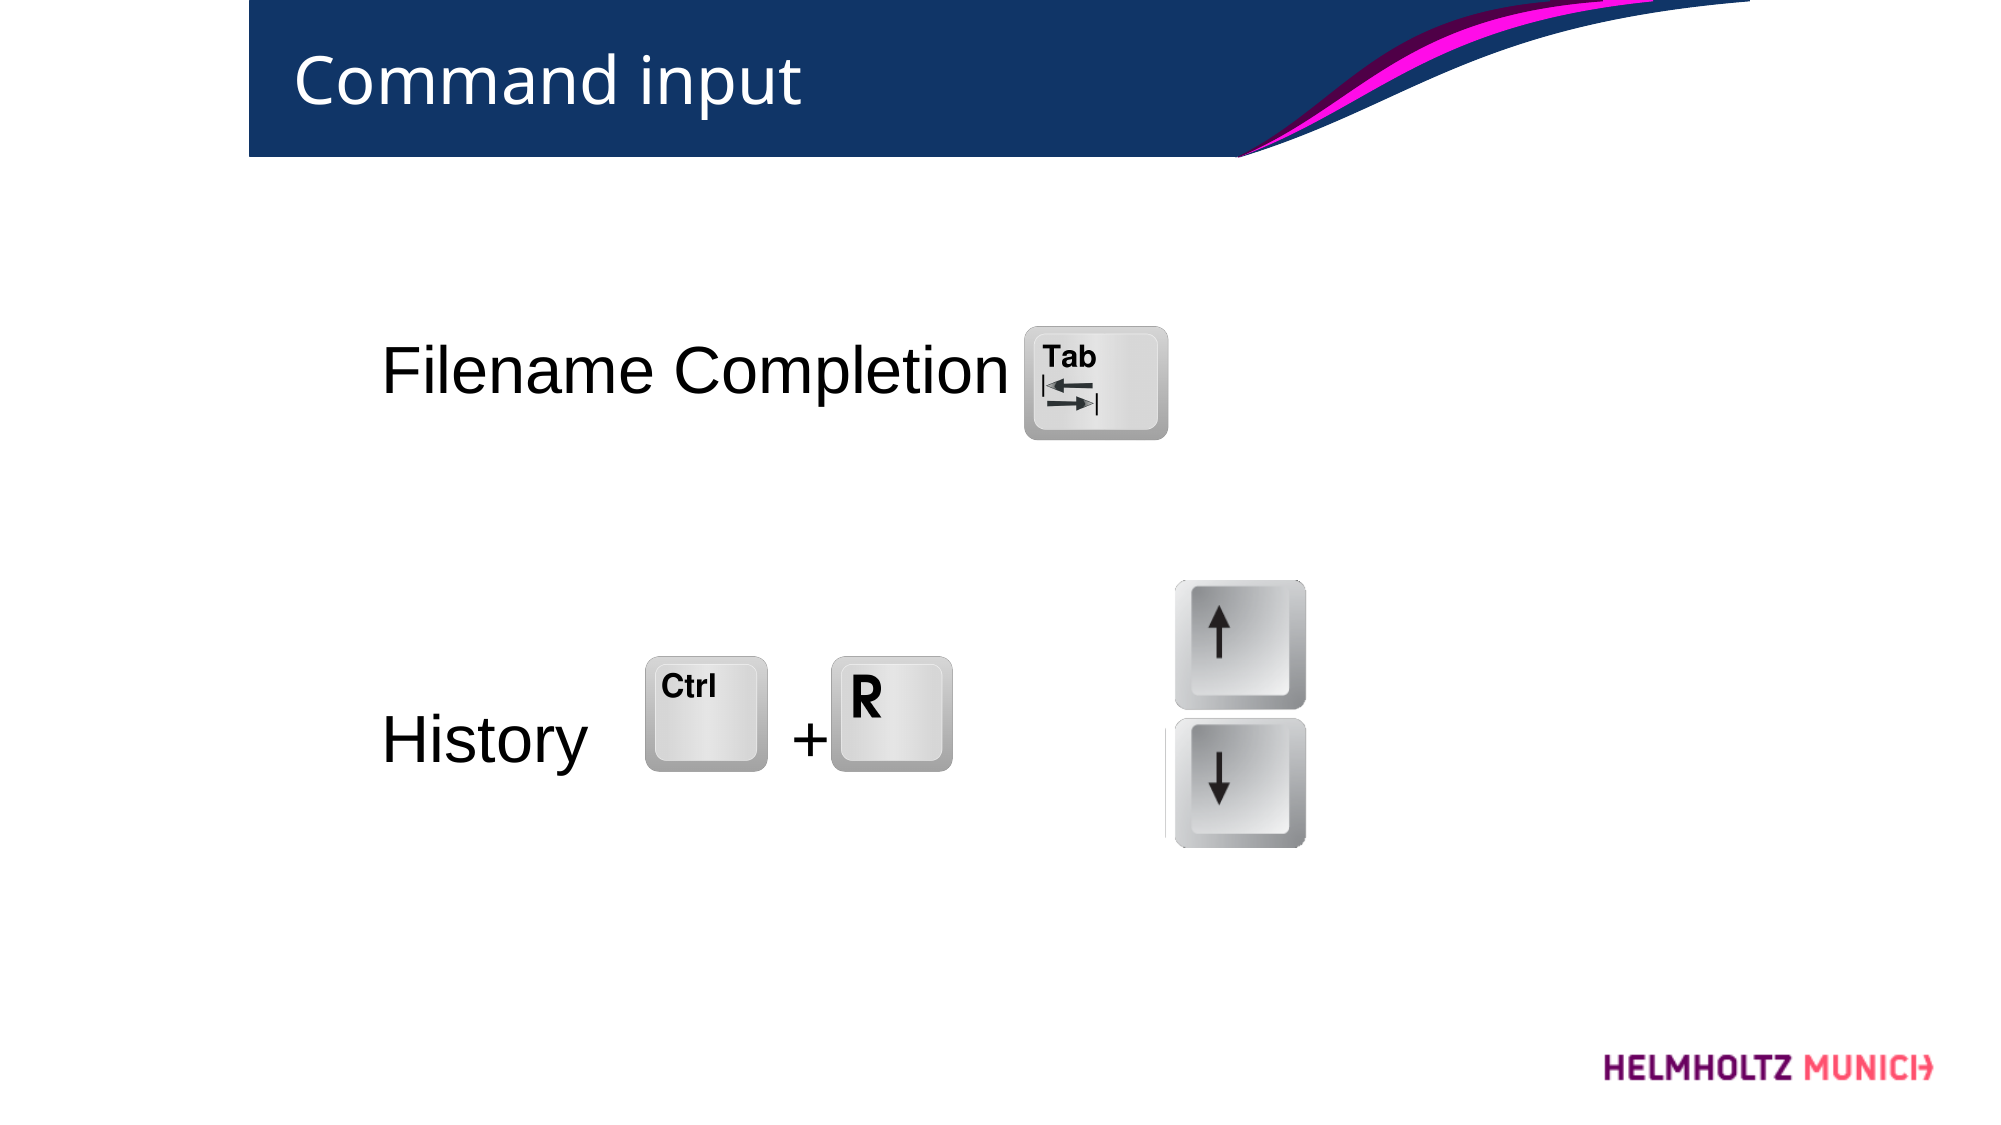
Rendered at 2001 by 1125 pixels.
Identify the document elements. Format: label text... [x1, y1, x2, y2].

picture [1023, 326, 1171, 441]
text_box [249, 0, 1750, 157]
picture [645, 656, 768, 772]
picture [830, 656, 953, 772]
list Filename Completion History + [366, 239, 1661, 953]
picture [1588, 1022, 1943, 1115]
picture [1165, 580, 1311, 848]
